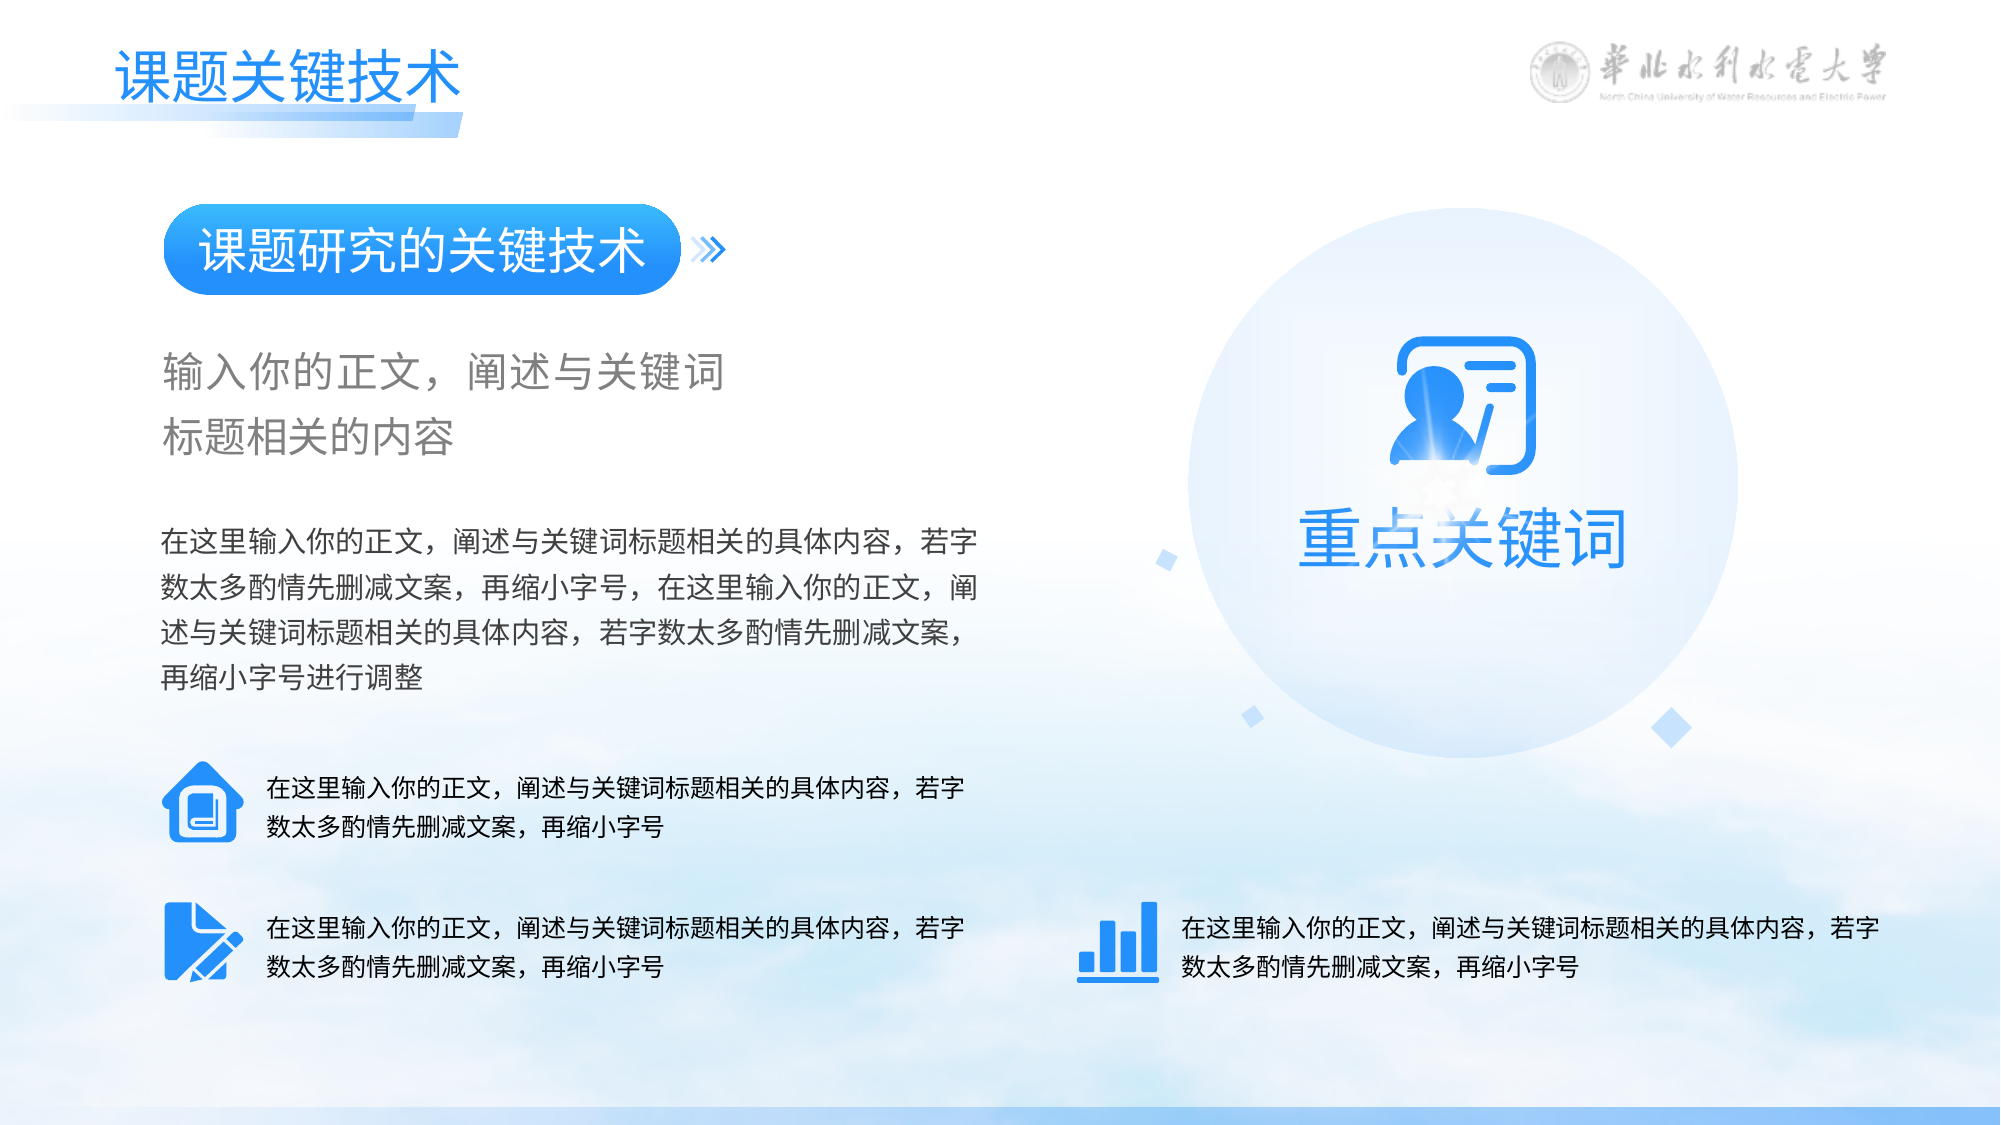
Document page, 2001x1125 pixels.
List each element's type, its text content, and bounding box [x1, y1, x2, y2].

picture [0, 0, 2001, 1125]
text_box 输入你的正文，阐述与关键词标题相关的内容 [162, 330, 725, 461]
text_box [164, 896, 1000, 989]
title 课题关键技术 [113, 39, 467, 111]
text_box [163, 203, 722, 295]
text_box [162, 756, 1000, 848]
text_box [1112, 197, 1810, 758]
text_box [1076, 896, 1915, 989]
text_box 在这里输入你的正文，阐述与关键词标题相关的具体内容，若字数太多酌情先删减文案，再缩小字号，在这里输入你的正文，阐述与关键词标题相关的具体内容，若字数太多酌情先删减文案，再缩小字号进行调整 [160, 513, 997, 695]
